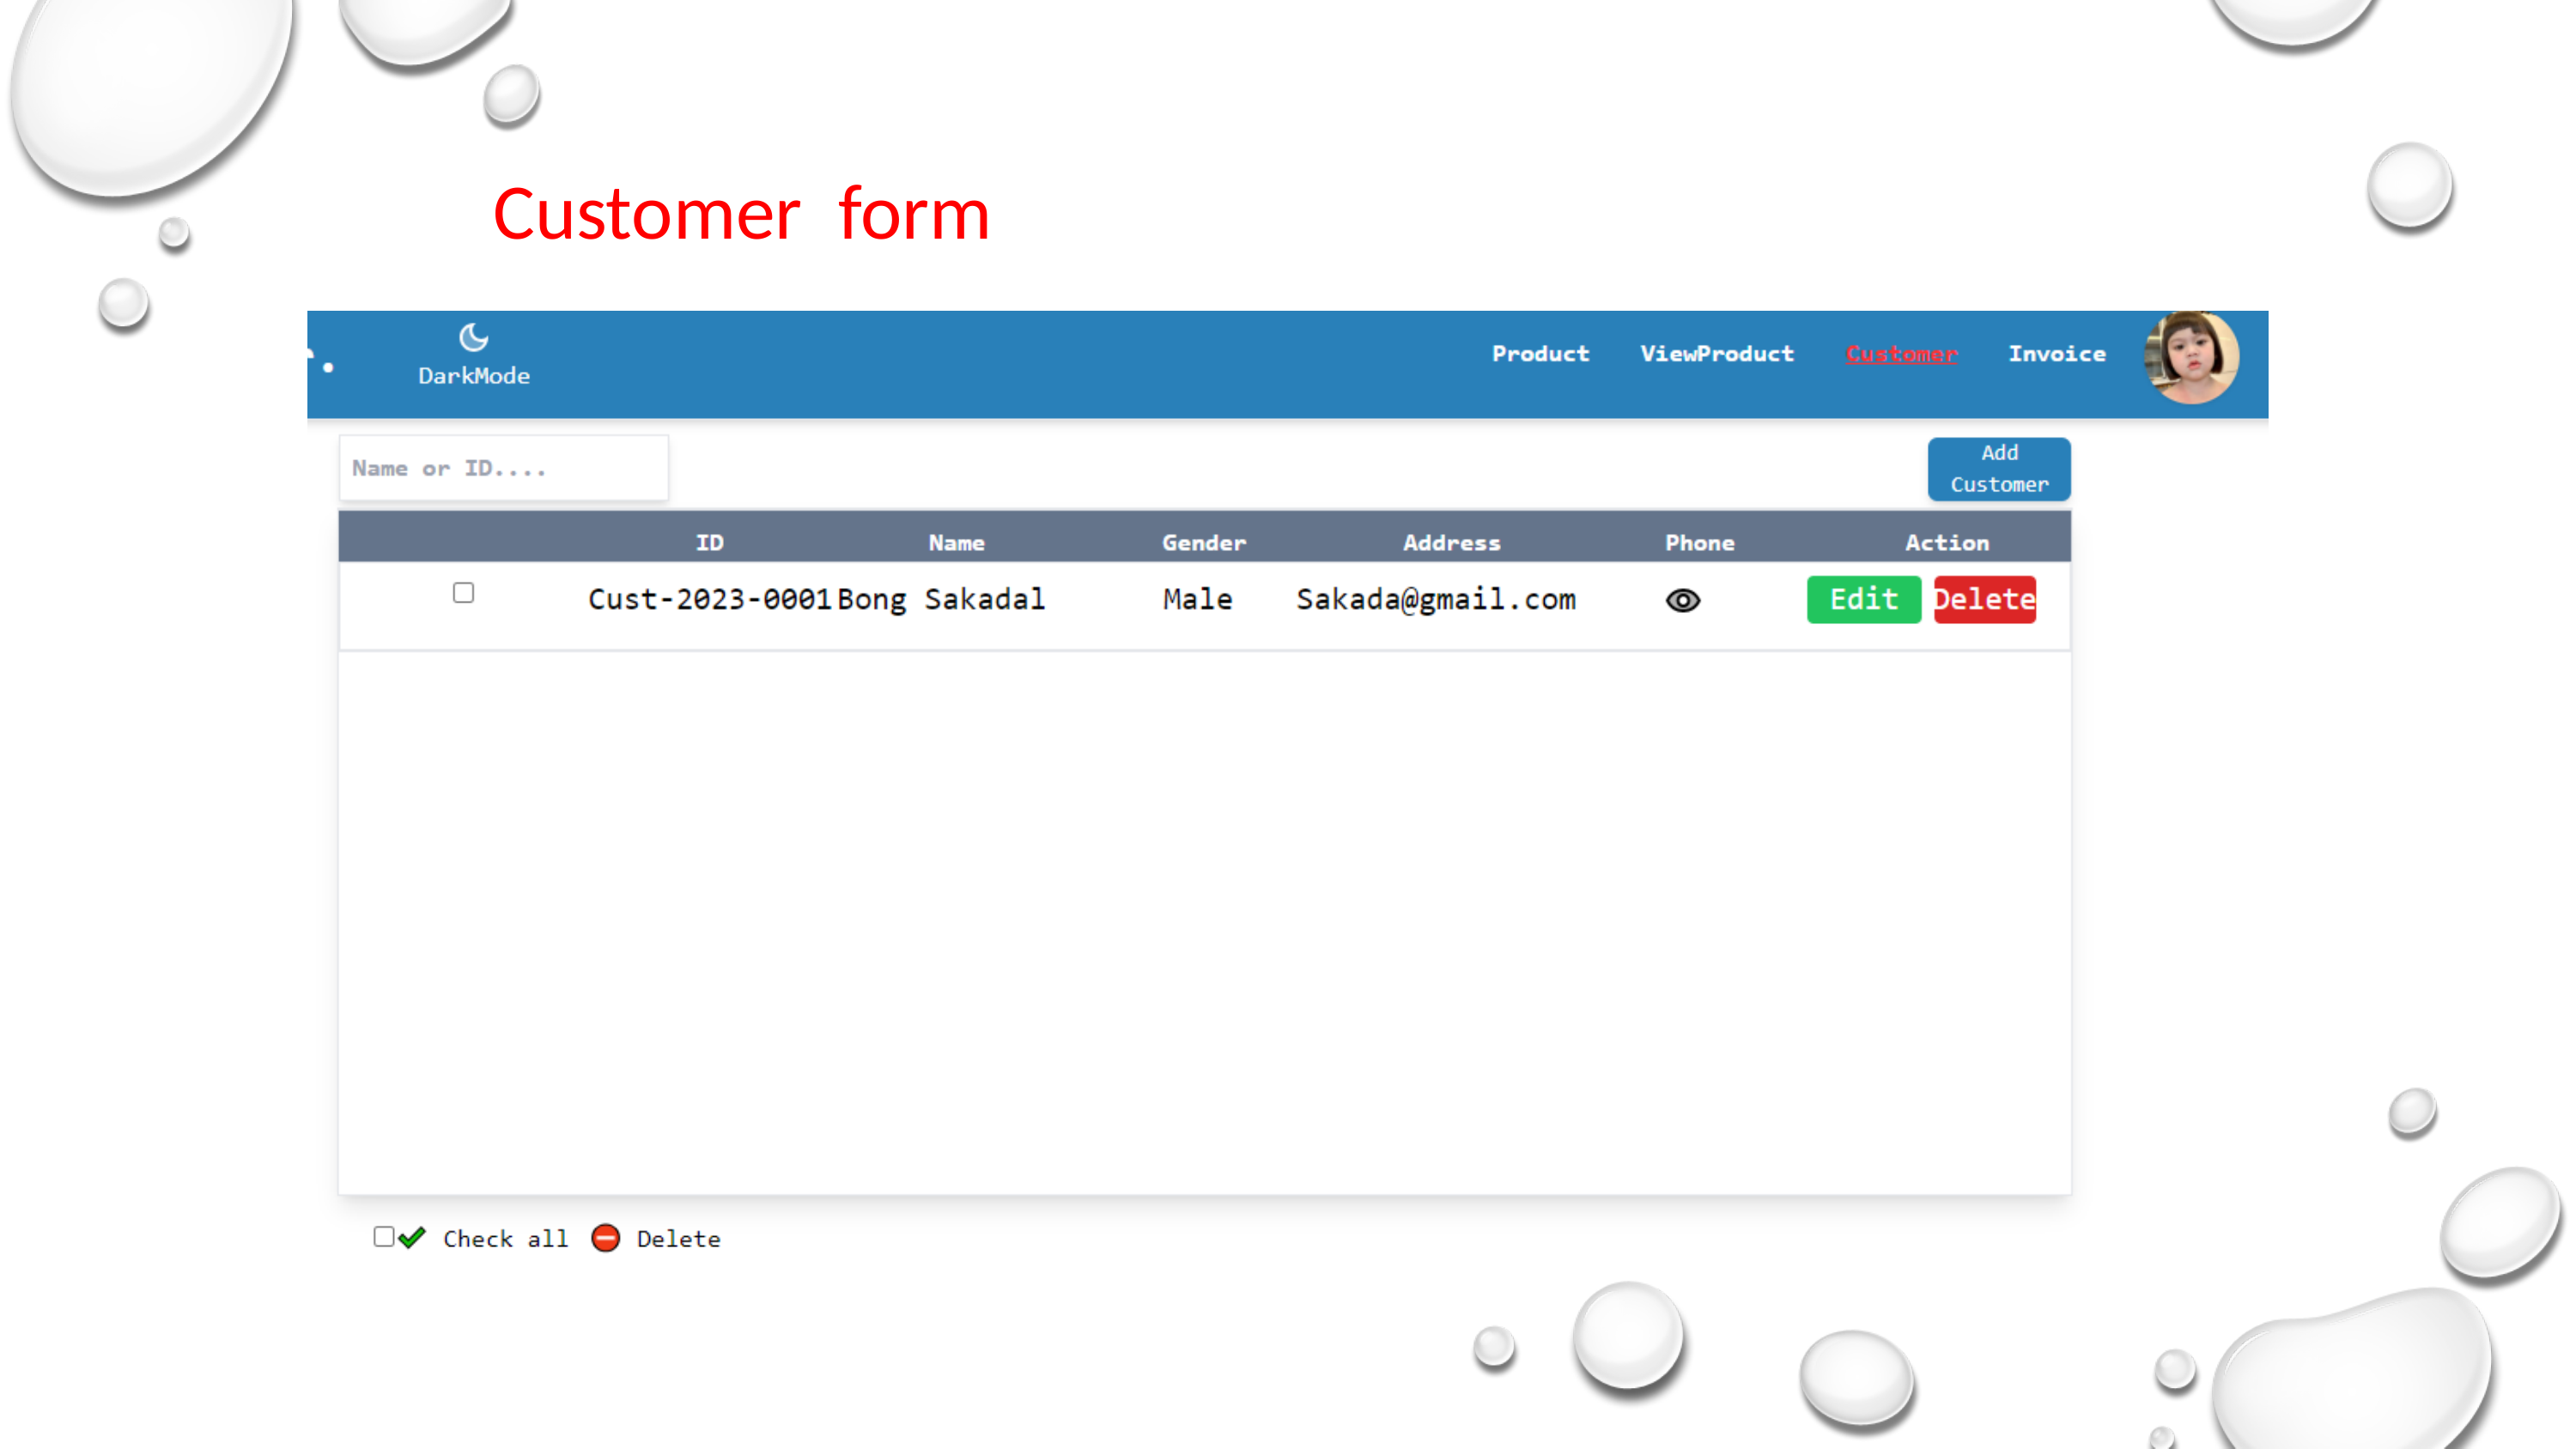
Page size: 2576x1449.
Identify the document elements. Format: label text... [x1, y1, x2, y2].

title Customer form [198, 103, 1288, 312]
picture [0, 0, 2576, 1449]
